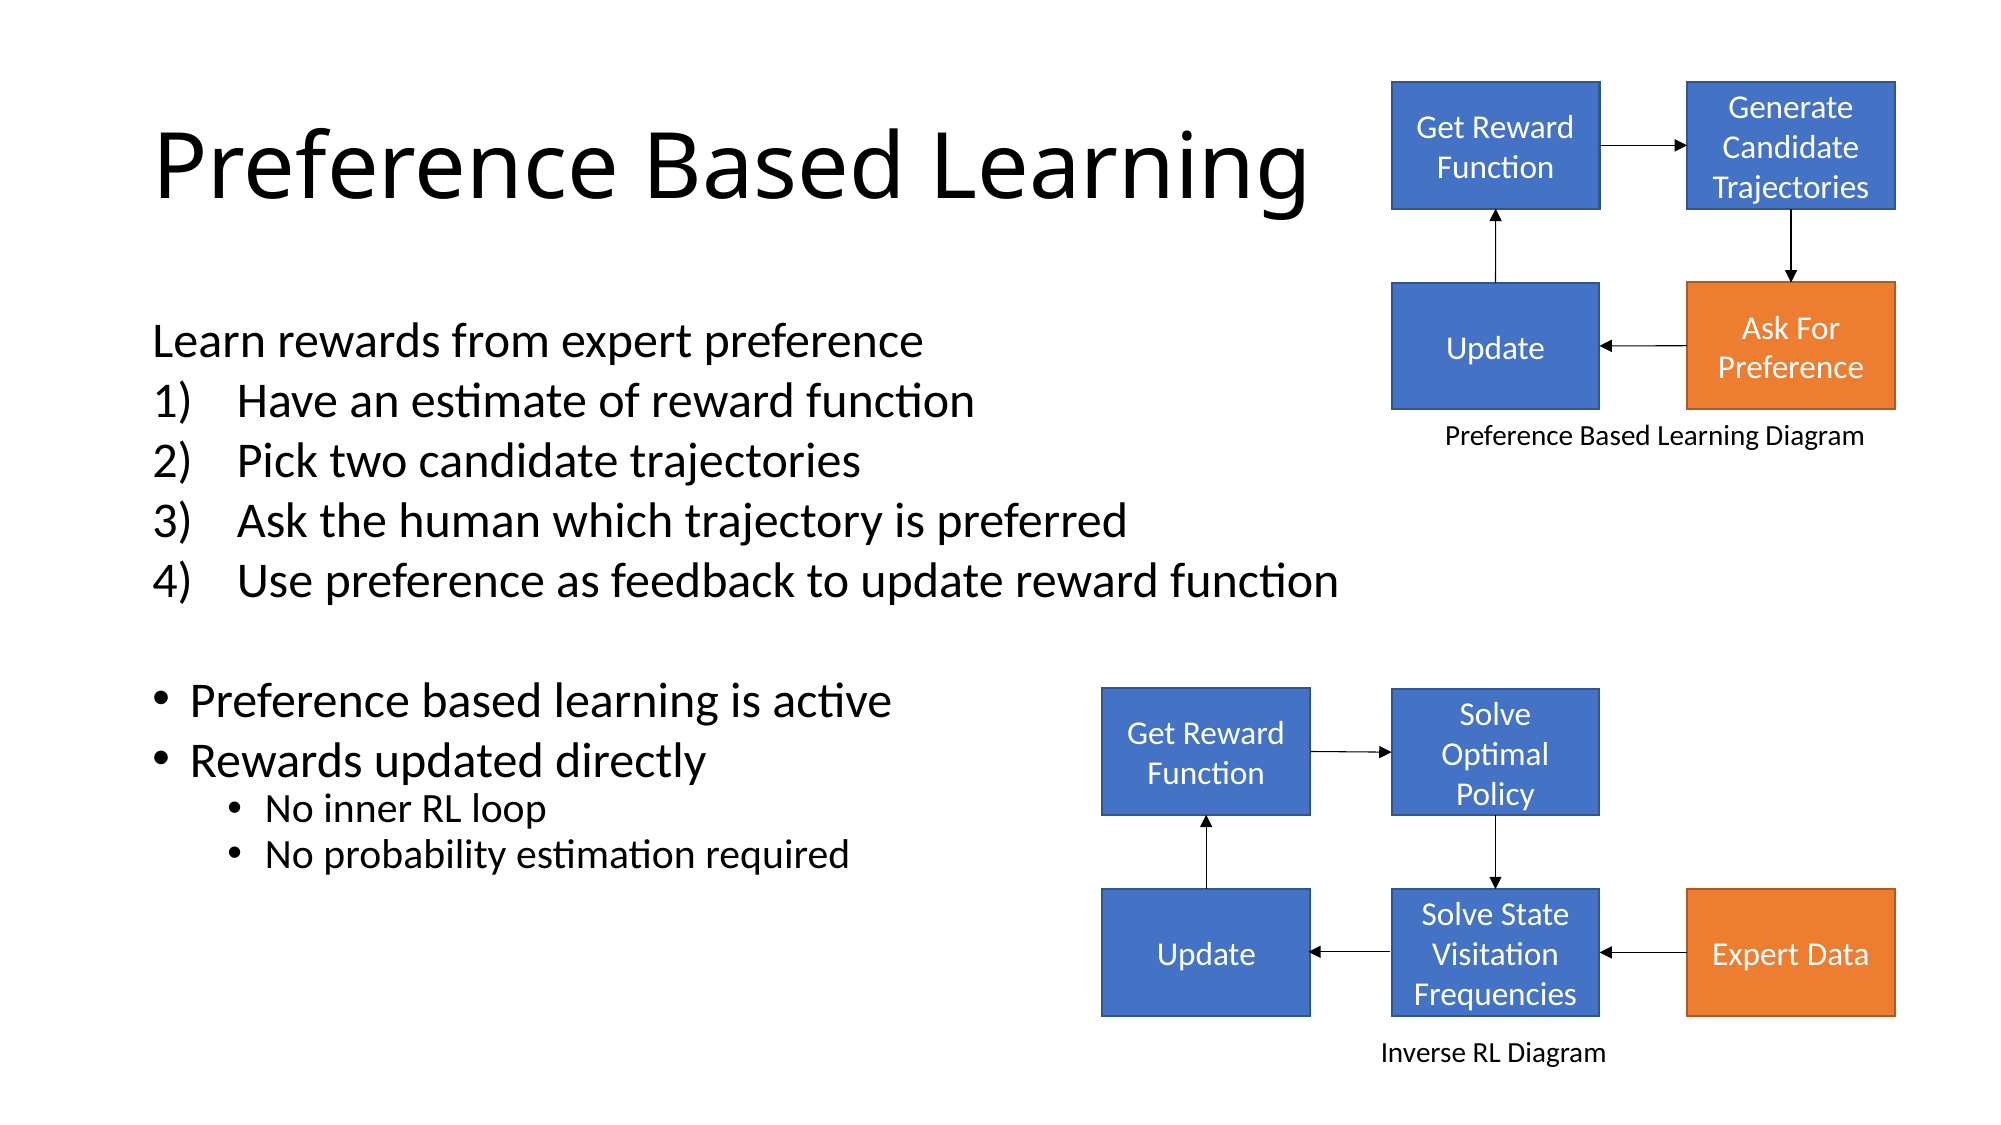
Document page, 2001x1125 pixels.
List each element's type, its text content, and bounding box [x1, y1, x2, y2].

text_box Get Reward Function [1101, 687, 1311, 816]
text_box Update [1101, 888, 1311, 1017]
text_box Inverse RL Diagram [1366, 1025, 1968, 1076]
text_box Solve State Visitation Frequencies [1391, 888, 1600, 1017]
title Preference Based Learning [137, 59, 1863, 278]
text_box Update [1391, 282, 1600, 410]
text_box Solve Optimal Policy [1391, 688, 1600, 816]
text_box Generate Candidate Trajectories [1686, 81, 1896, 210]
text_box Ask For Preference [1686, 281, 1896, 410]
list Learn rewards from expert preference Have an estimate of reward function Pick two candidate trajectories Ask the human which trajectory is preferred Use preference as feedback to update reward function Preference based learning is active Rewards updated directly No inner RL loop No probability estimation required [137, 299, 1863, 1014]
text_box Get Reward Function [1391, 81, 1601, 210]
text_box Preference Based Learning Diagram [1430, 409, 1895, 459]
text_box Expert Data [1686, 888, 1896, 1017]
